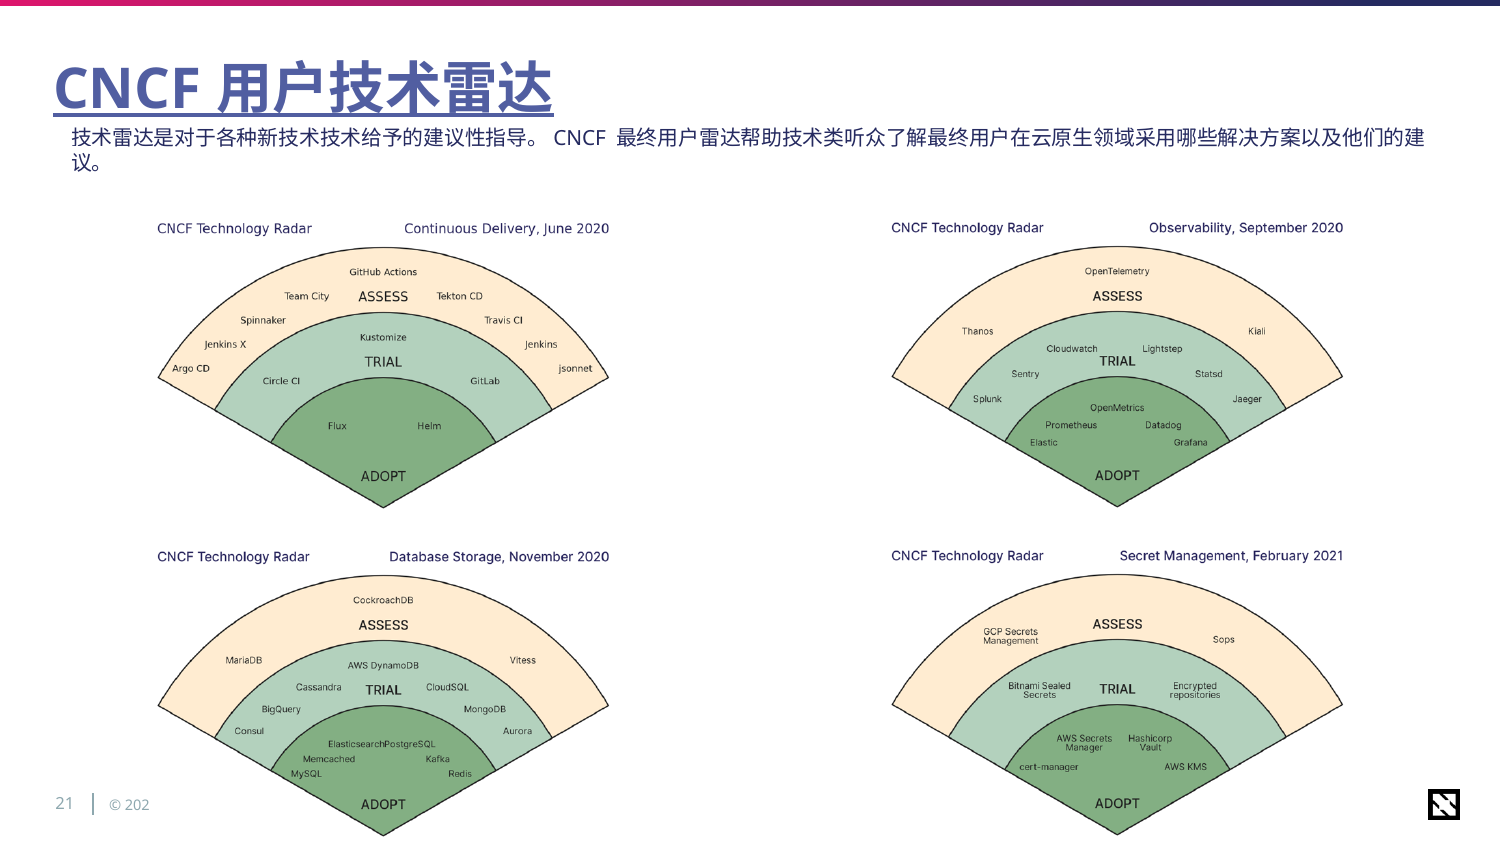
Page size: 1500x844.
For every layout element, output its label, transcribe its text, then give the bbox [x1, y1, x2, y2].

picture [882, 542, 1351, 843]
title CNCF 用户技术雷达 [42, 52, 1458, 126]
text_box 技术雷达是对于各种新技术技术给予的建议性指导。CNCF 最终用户雷达帮助技术类听众了解最终用户在云原生领域采用哪些解决方案以及他们的建议。 [56, 109, 1444, 191]
picture [149, 215, 618, 516]
picture [882, 214, 1351, 516]
picture [149, 543, 618, 844]
picture [1428, 789, 1460, 820]
